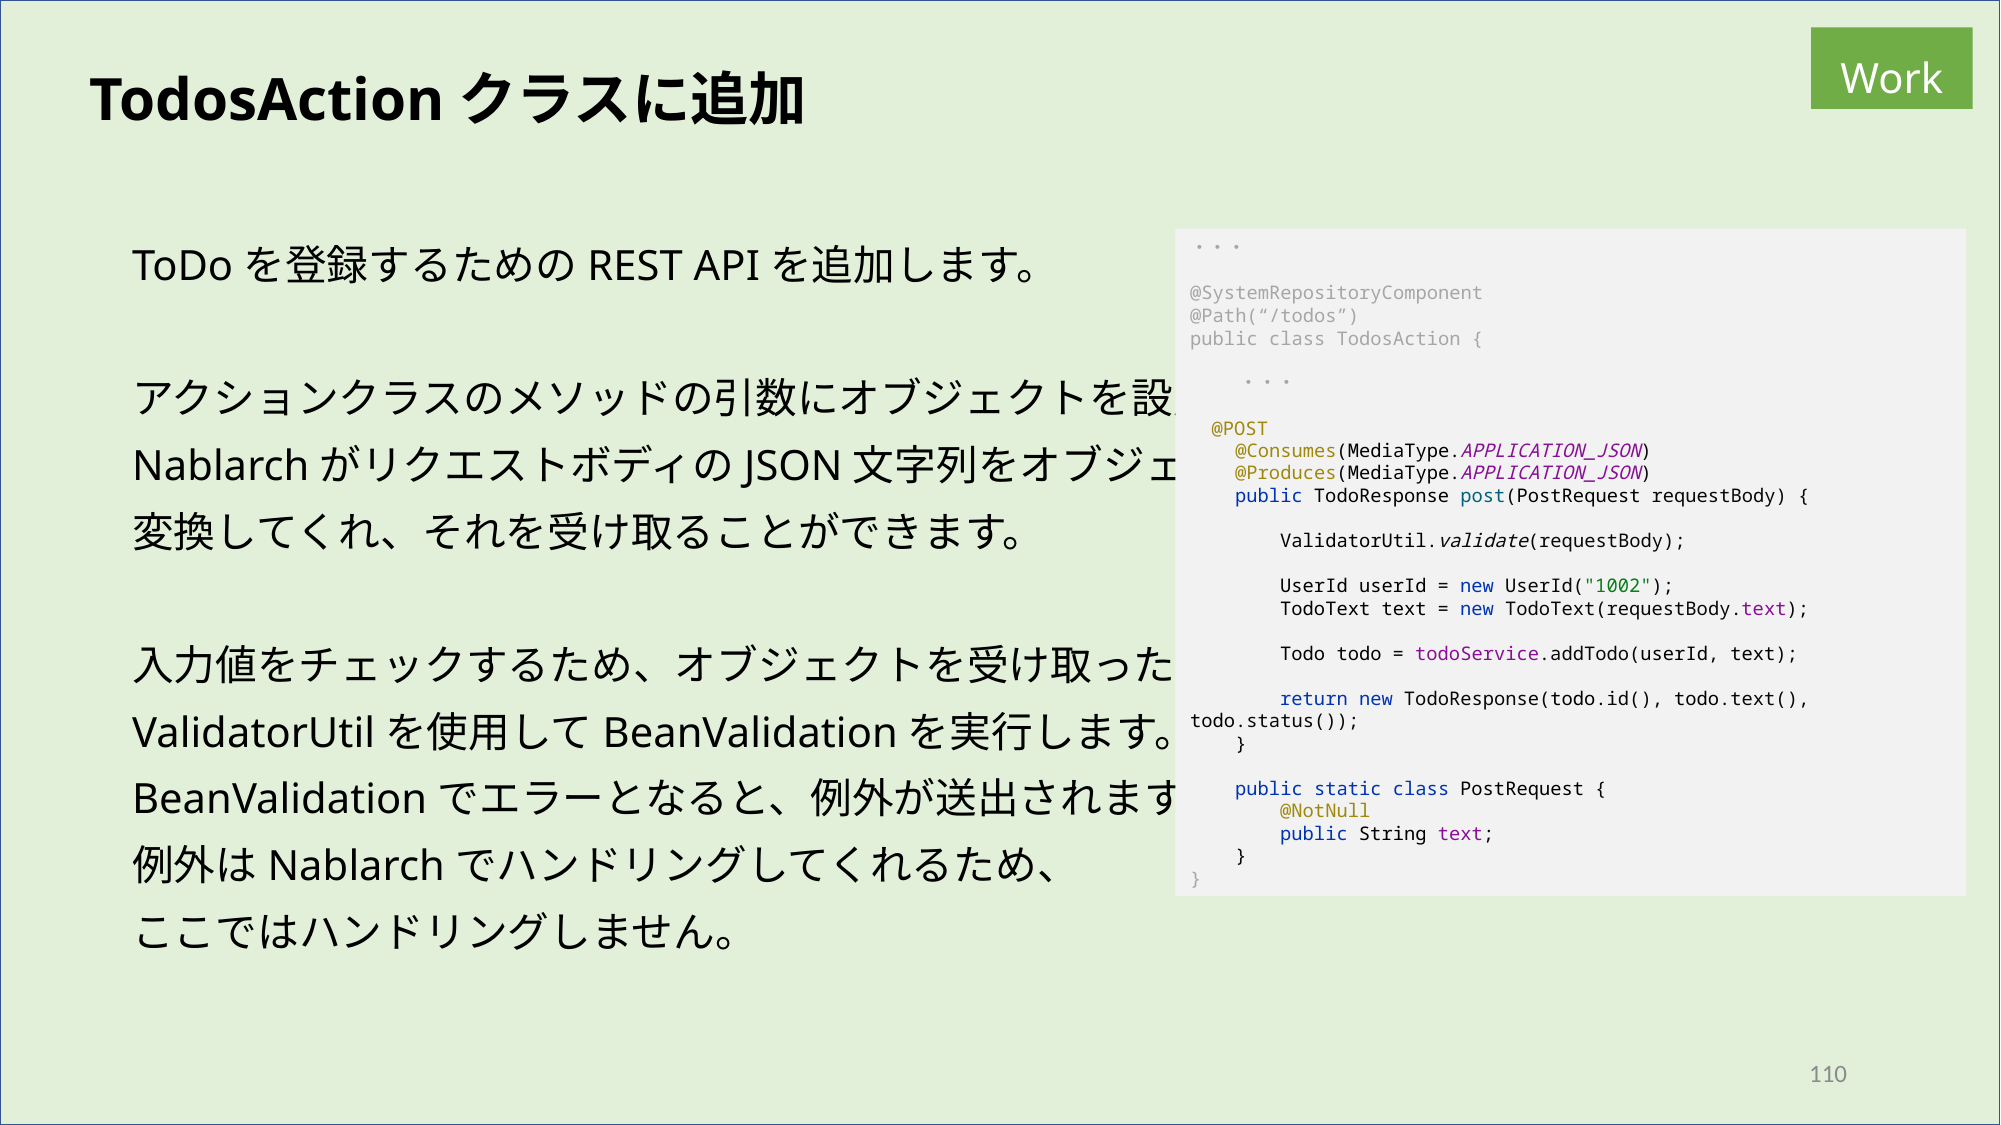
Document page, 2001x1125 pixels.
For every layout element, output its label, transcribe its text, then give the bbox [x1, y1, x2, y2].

text_box ToDoを登録するためのREST APIを追加します。 アクションクラスのメソッドの引数にオブジェクトを設定することで、 NablarchがリクエストボディのJSON文字列をオブジェクトに 変換してくれ、それを受け取ることができます。 入力値をチェックするため、オブジェクトを受け取った後は ValidatorUtilを使用してBeanValidationを実行します。 BeanValidationでエラーとなると、例外が送出されます。 例外はNablarchでハンドリングしてくれるため、 ここではハンドリングしません。 [117, 214, 1904, 963]
text_box [0, 0, 2000, 1125]
text_box Work [1811, 27, 1973, 109]
text_box ・・・ @SystemRepositoryComponent @Path(“/todos”) public class TodosAction { ・・・ @POST @Consumes(MediaType.APPLICATION_JSON) @Produces(MediaType.APPLICATION_JSON) public TodoResponse post(PostRequest requestBody) { ValidatorUtil.validate(requestBody); UserId userId = new UserId("1002"); TodoText text = new TodoText(requestBody.text); Todo todo = todoService.addTodo(userId, text); return new TodoResponse(todo.id(), todo.text(), todo.status()); } public static class PostRequest { @NotNull public String text; } } [1175, 228, 1967, 897]
slide_number 110 [1412, 1042, 1863, 1103]
text_box TodosActionクラスに追加 [75, 54, 1614, 140]
